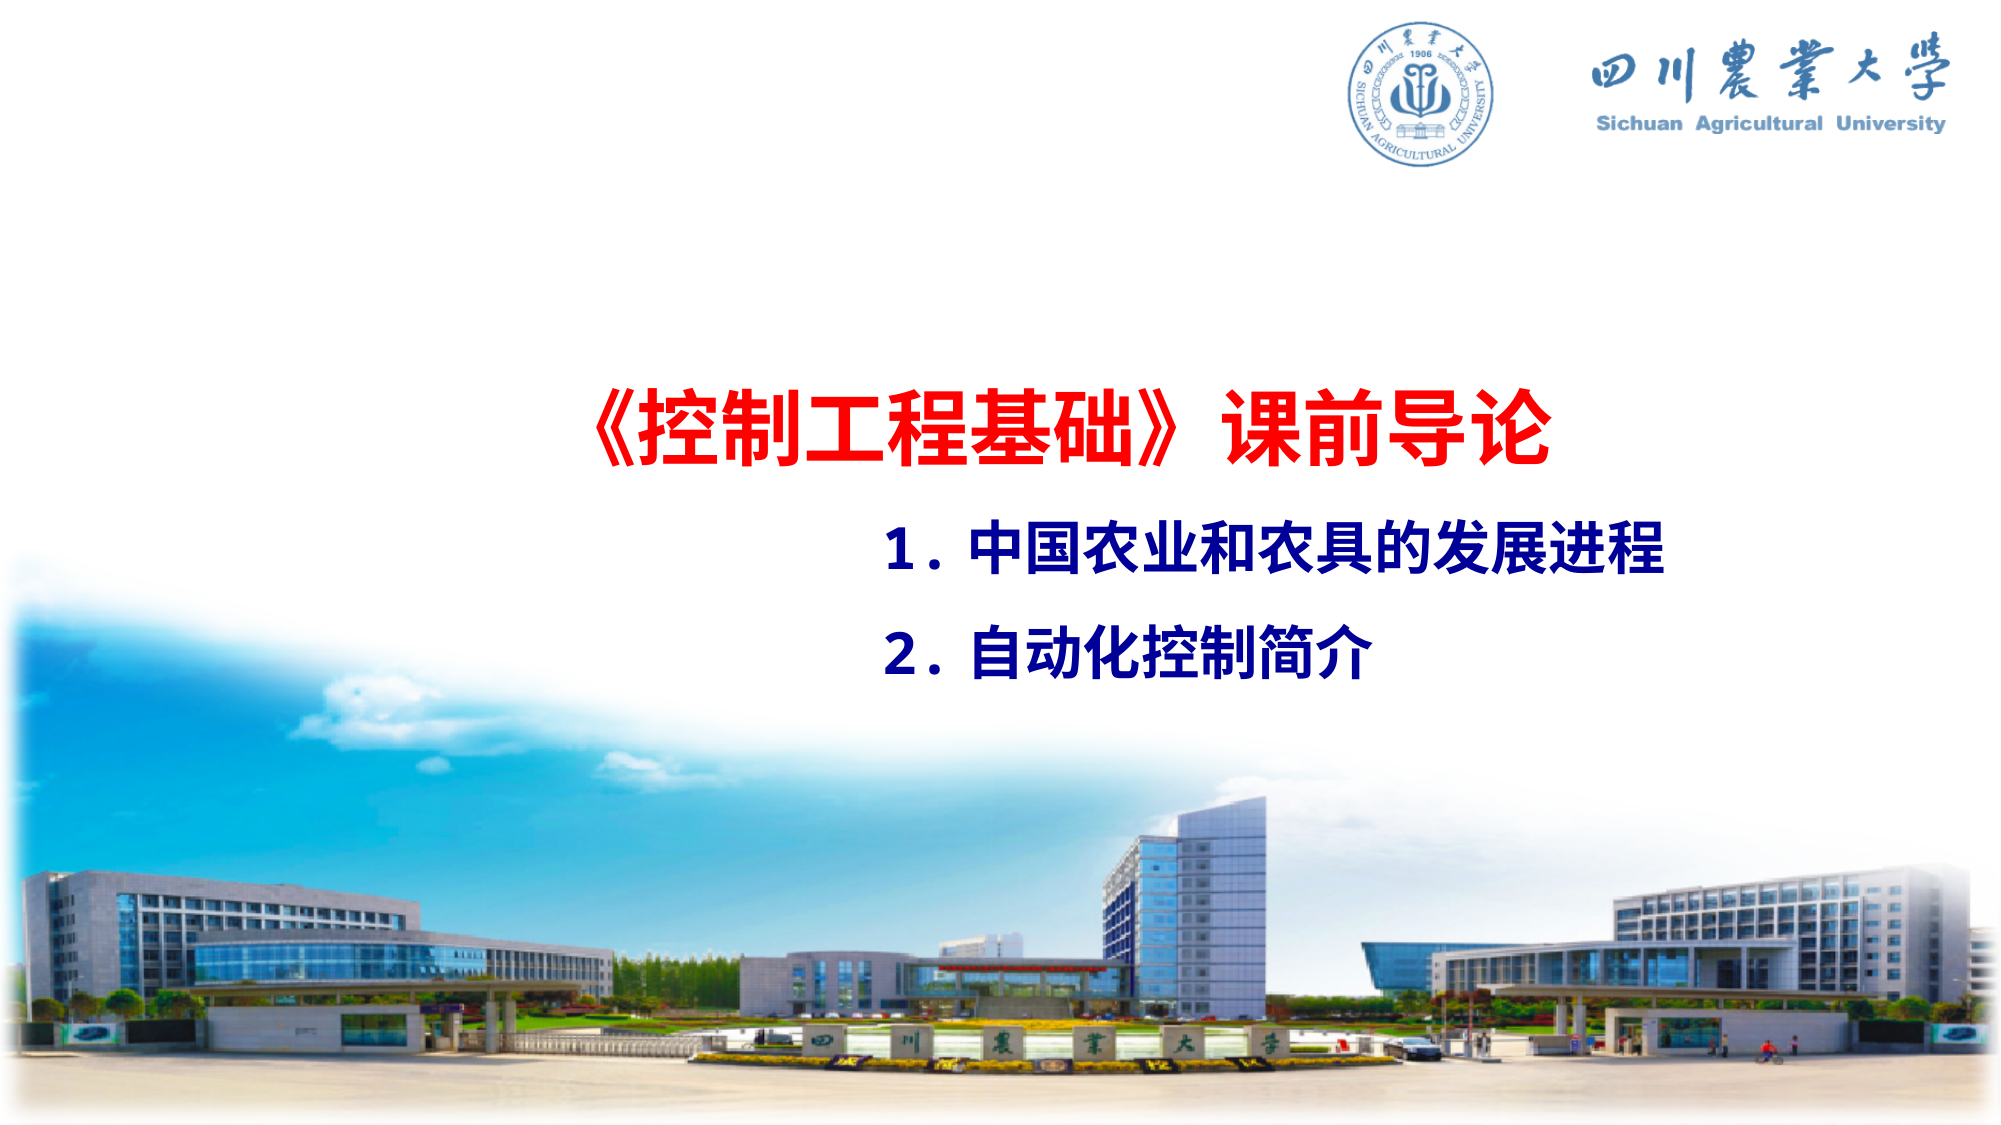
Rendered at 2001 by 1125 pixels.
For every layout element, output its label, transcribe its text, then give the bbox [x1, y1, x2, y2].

picture [0, 538, 2000, 1125]
text_box 《控制工程基础》课前导论 1.中国农业和农具的发展进程 2.自动化控制简介 [267, 318, 1840, 538]
